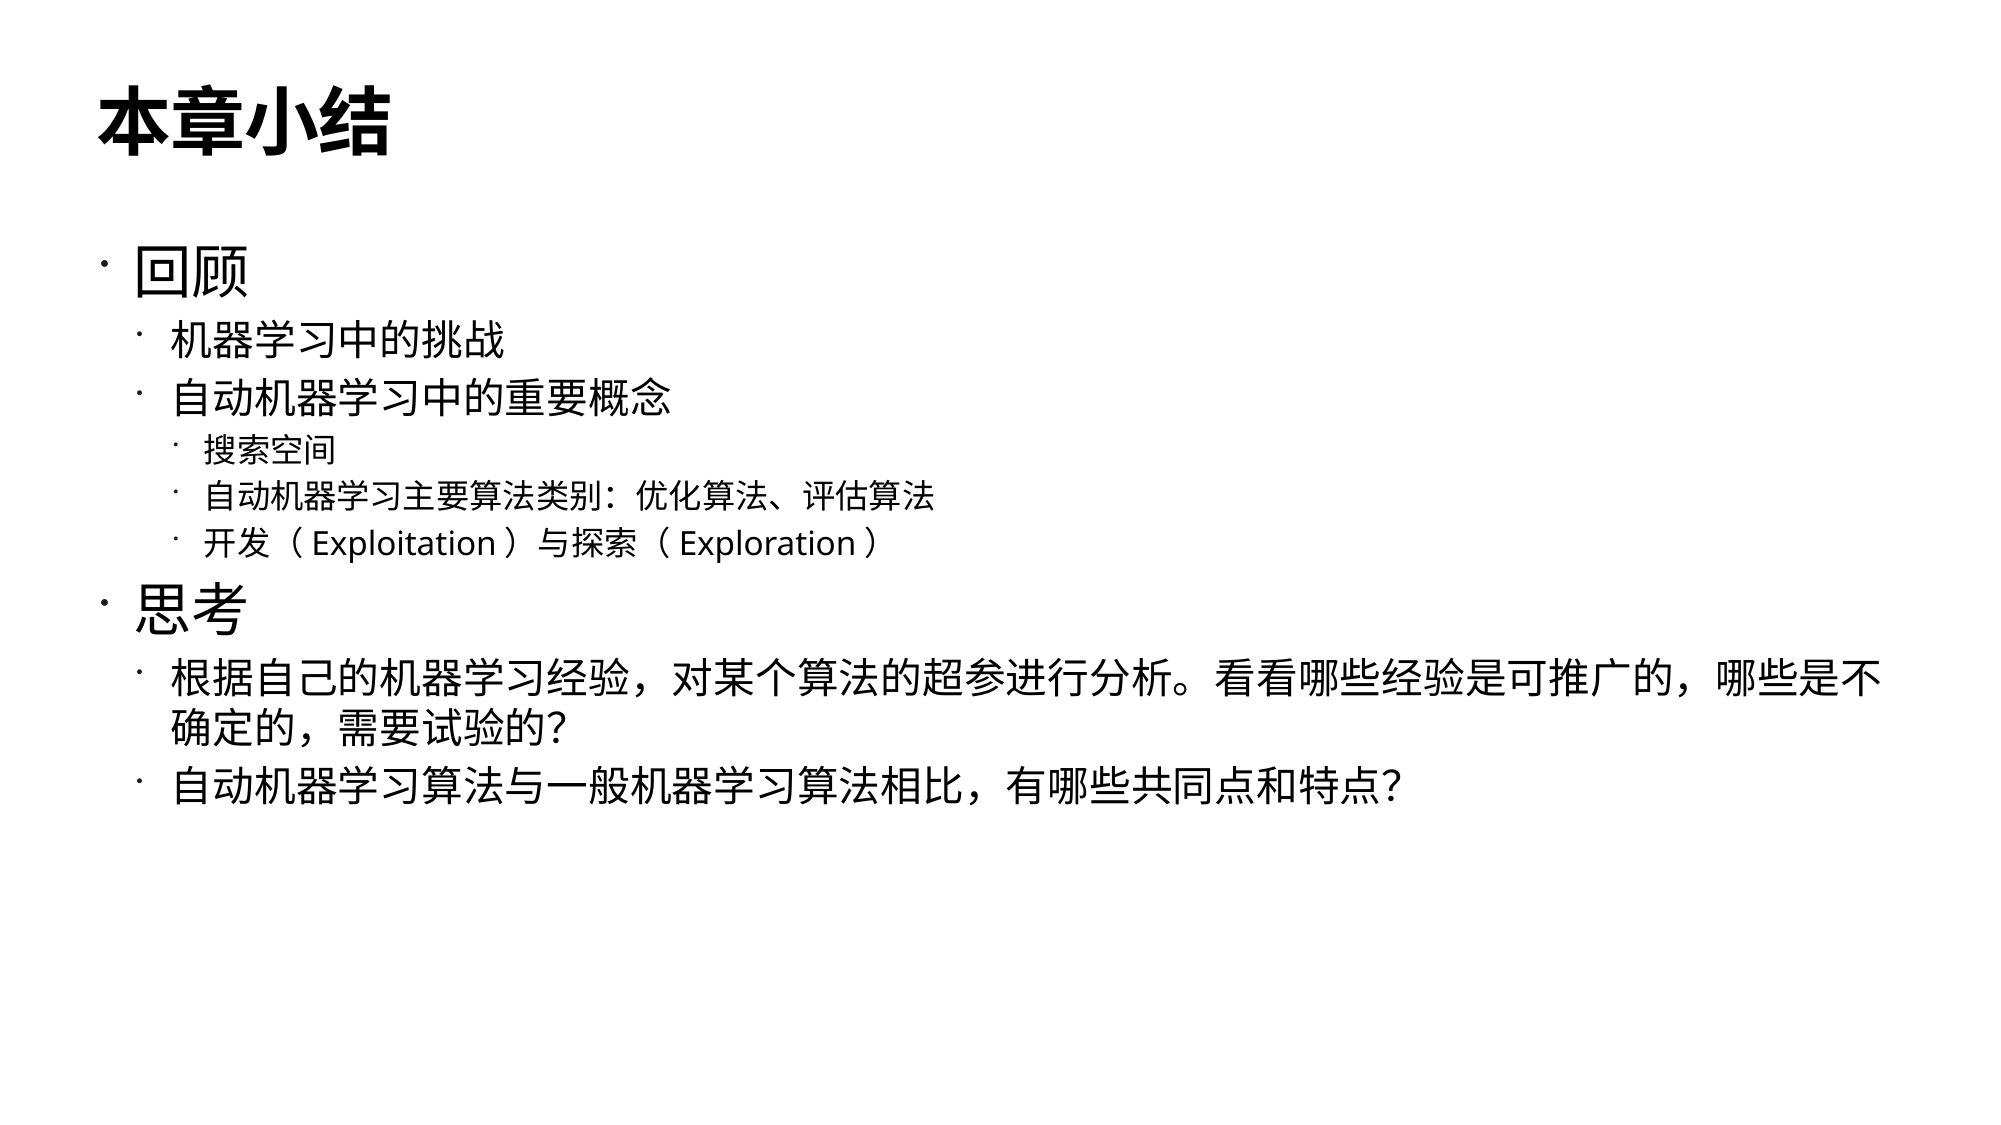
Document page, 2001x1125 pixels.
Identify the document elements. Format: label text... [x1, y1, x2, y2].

title 本章小结 [96, 75, 1904, 166]
list 回顾 机器学习中的挑战 自动机器学习中的重要概念 搜索空间 自动机器学习主要算法类别：优化算法、评估算法 开发（Exploitation）与探索（Exploration） 思考 根据自己的机器学习经验，对某个算法的超参进行分析。看看哪些经验是可推广的，哪些是不确定的，需要试验的？ 自动机器学习算法与一般机器学习算法相比，有哪些共同点和特点？ [95, 235, 1904, 830]
